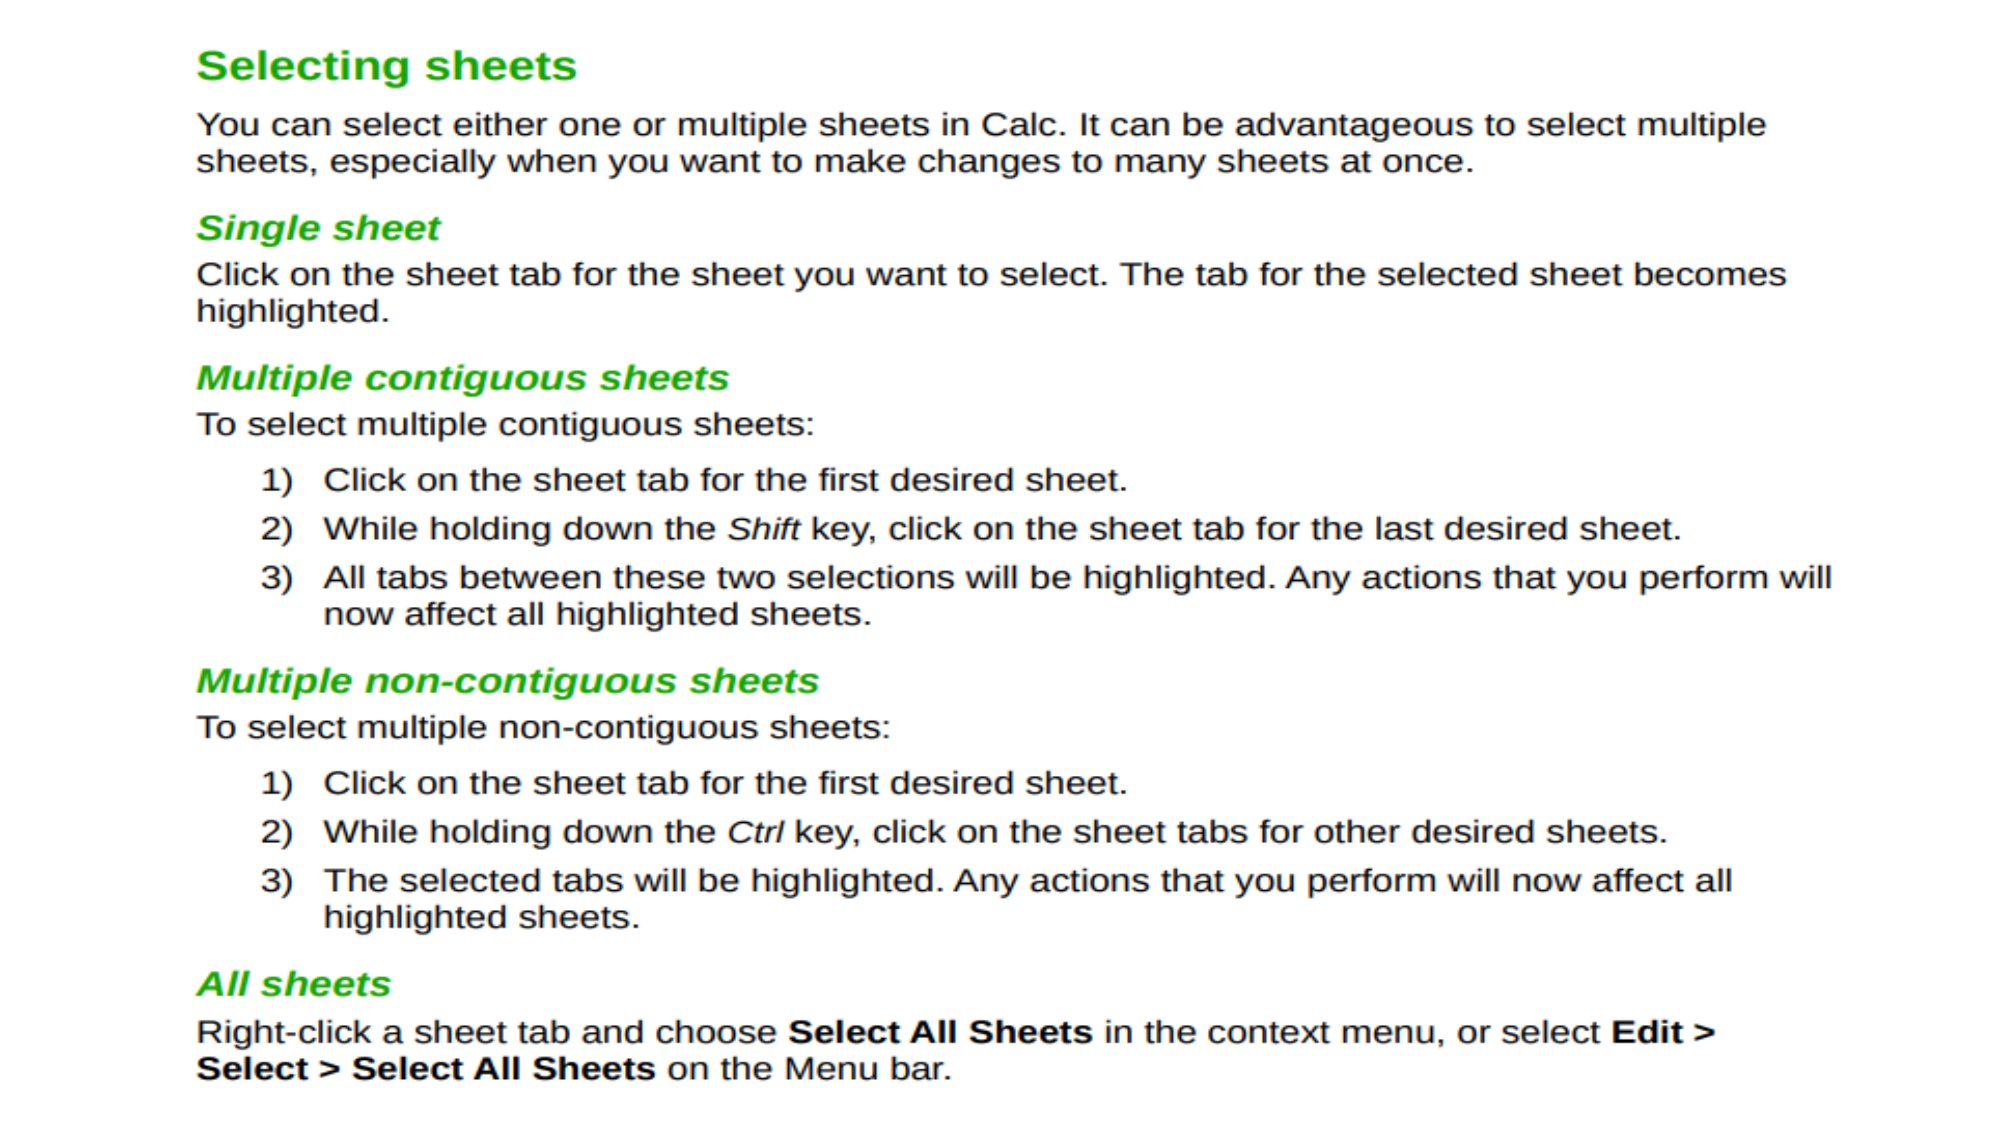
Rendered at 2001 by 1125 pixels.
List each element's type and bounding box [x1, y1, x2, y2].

picture [41, 26, 1929, 1099]
